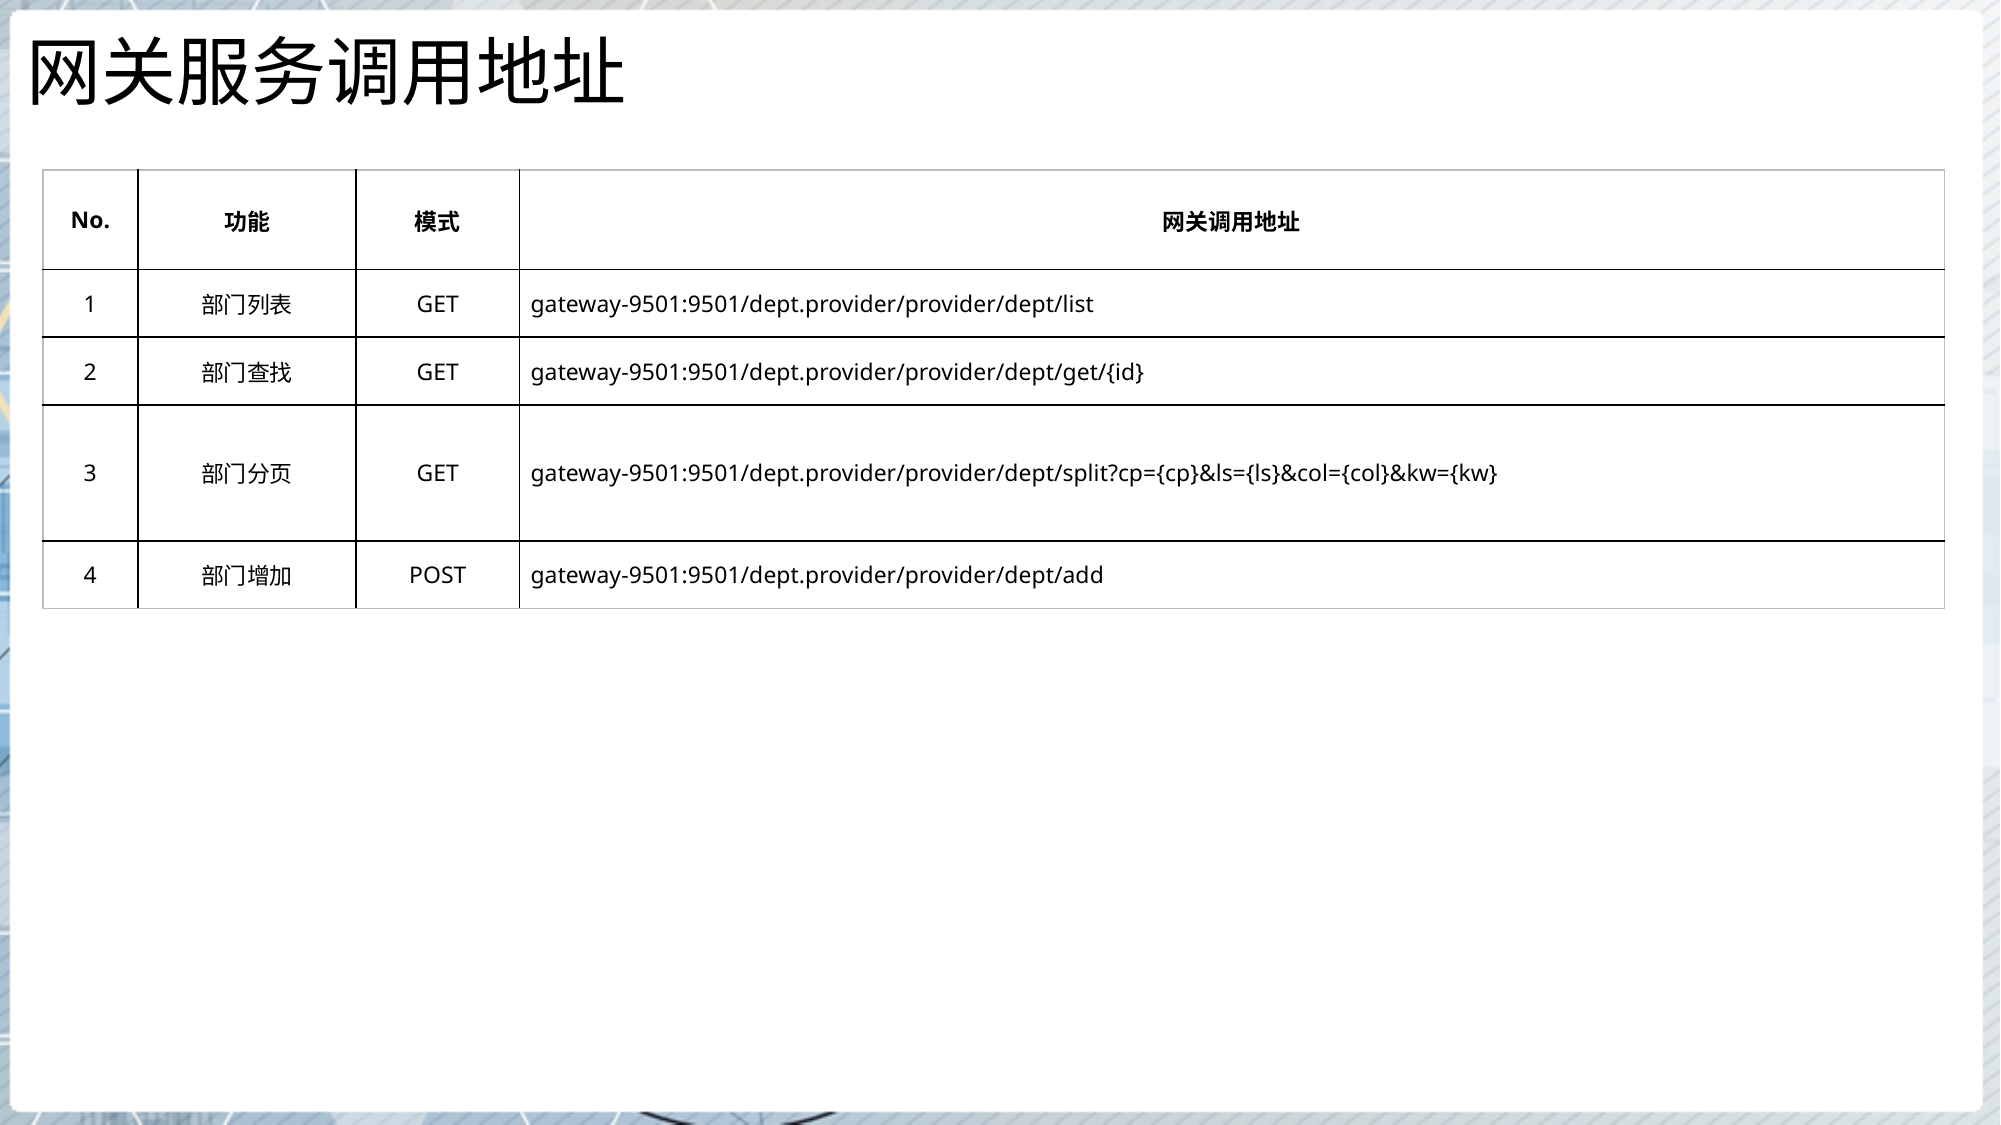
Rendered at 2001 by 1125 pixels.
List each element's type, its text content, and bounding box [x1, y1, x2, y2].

table_header No. [44, 171, 137, 269]
table_cell 4 [44, 542, 137, 608]
table_cell GET [357, 406, 519, 540]
table_header 模式 [357, 171, 519, 269]
table_cell 部门增加 [139, 542, 355, 608]
table_cell gateway-9501:9501/dept.provider/provider/dept/split?cp={cp}&ls={ls}&col={col}&kw={kw} [520, 406, 1944, 540]
table_cell POST [357, 542, 519, 608]
title 网关服务调用地址 [11, 11, 1983, 140]
table_cell 部门列表 [139, 270, 355, 336]
picture [0, 0, 2000, 1125]
table_cell 部门分页 [139, 406, 355, 540]
table_cell 3 [44, 406, 137, 540]
table_cell GET [357, 270, 519, 336]
table_cell 2 [44, 338, 137, 404]
table_cell 部门查找 [139, 338, 355, 404]
table_cell 1 [44, 270, 137, 336]
table_header 网关调用地址 [520, 171, 1944, 269]
table_cell gateway-9501:9501/dept.provider/provider/dept/add [520, 542, 1944, 608]
table_cell gateway-9501:9501/dept.provider/provider/dept/get/{id} [520, 338, 1944, 404]
table_cell gateway-9501:9501/dept.provider/provider/dept/list [520, 270, 1944, 336]
table_cell GET [357, 338, 519, 404]
table_header 功能 [139, 171, 355, 269]
